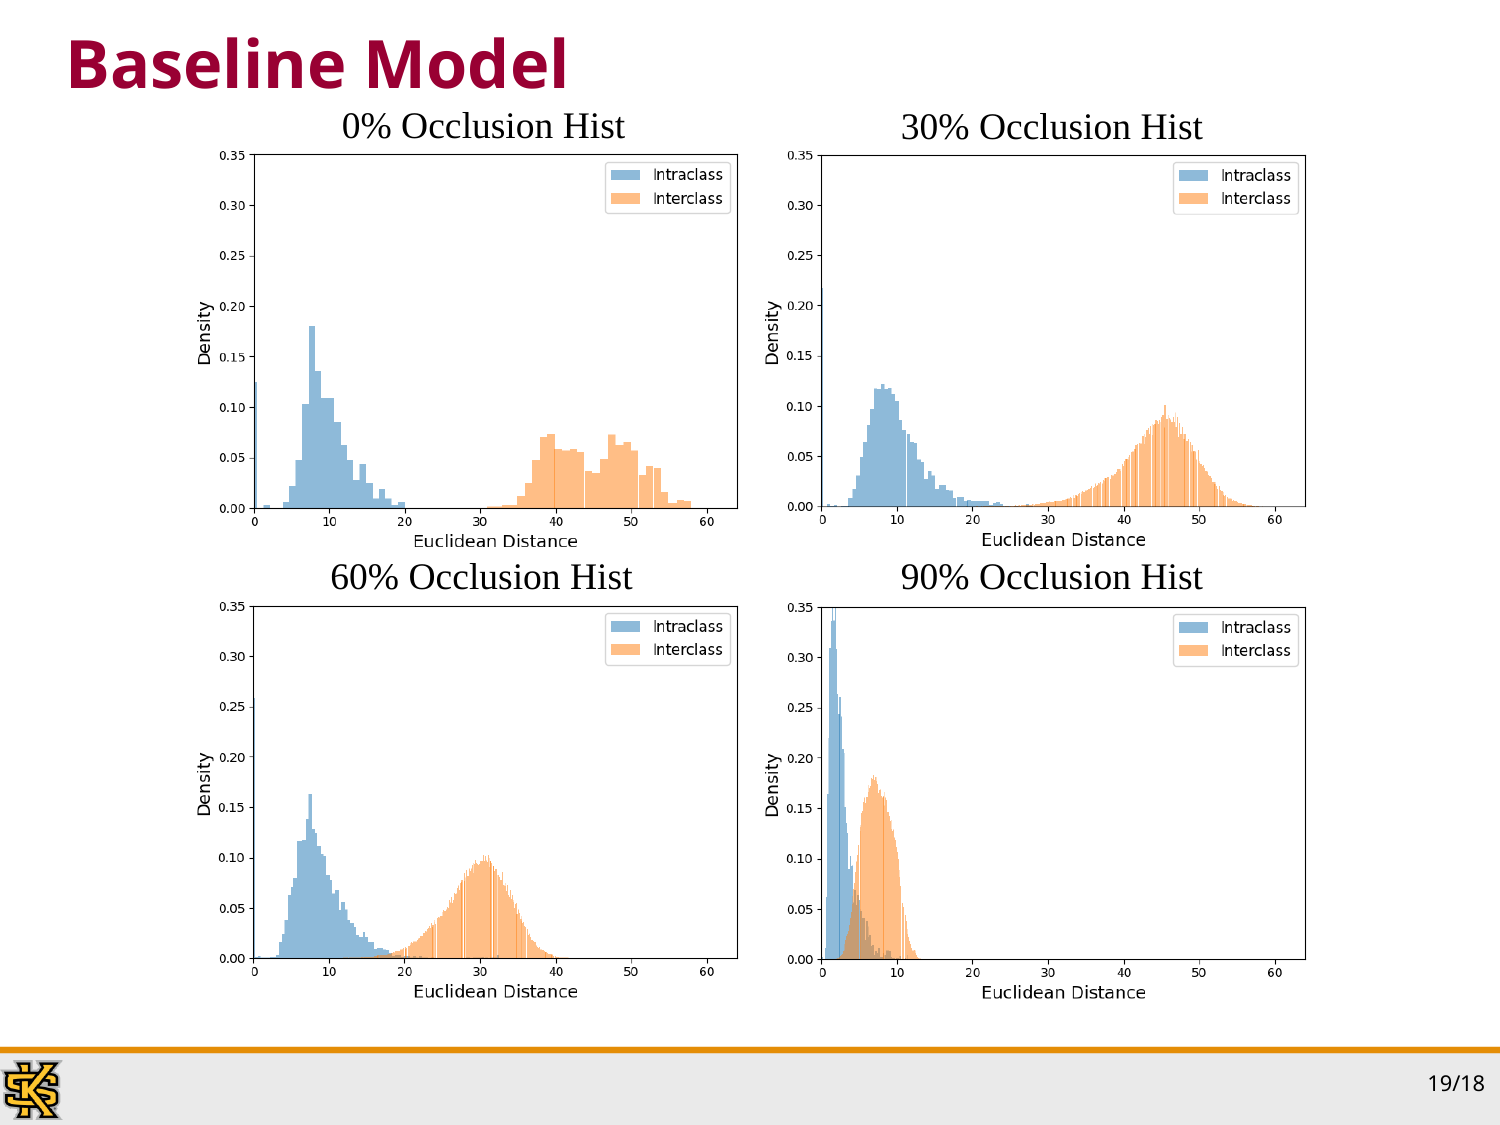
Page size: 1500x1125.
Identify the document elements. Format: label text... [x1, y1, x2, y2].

text_box 0% Occlusion Hist [327, 93, 650, 135]
picture [182, 587, 1318, 1015]
text_box 60% Occlusion Hist [315, 571, 662, 586]
title Baseline Model [54, 22, 1400, 111]
picture [0, 1060, 64, 1120]
text_box 90% Occlusion Hist [886, 570, 1232, 587]
slide_number 19/18 [1400, 1062, 1500, 1115]
picture [191, 135, 1318, 563]
text_box 30% Occlusion Hist [886, 94, 1232, 134]
